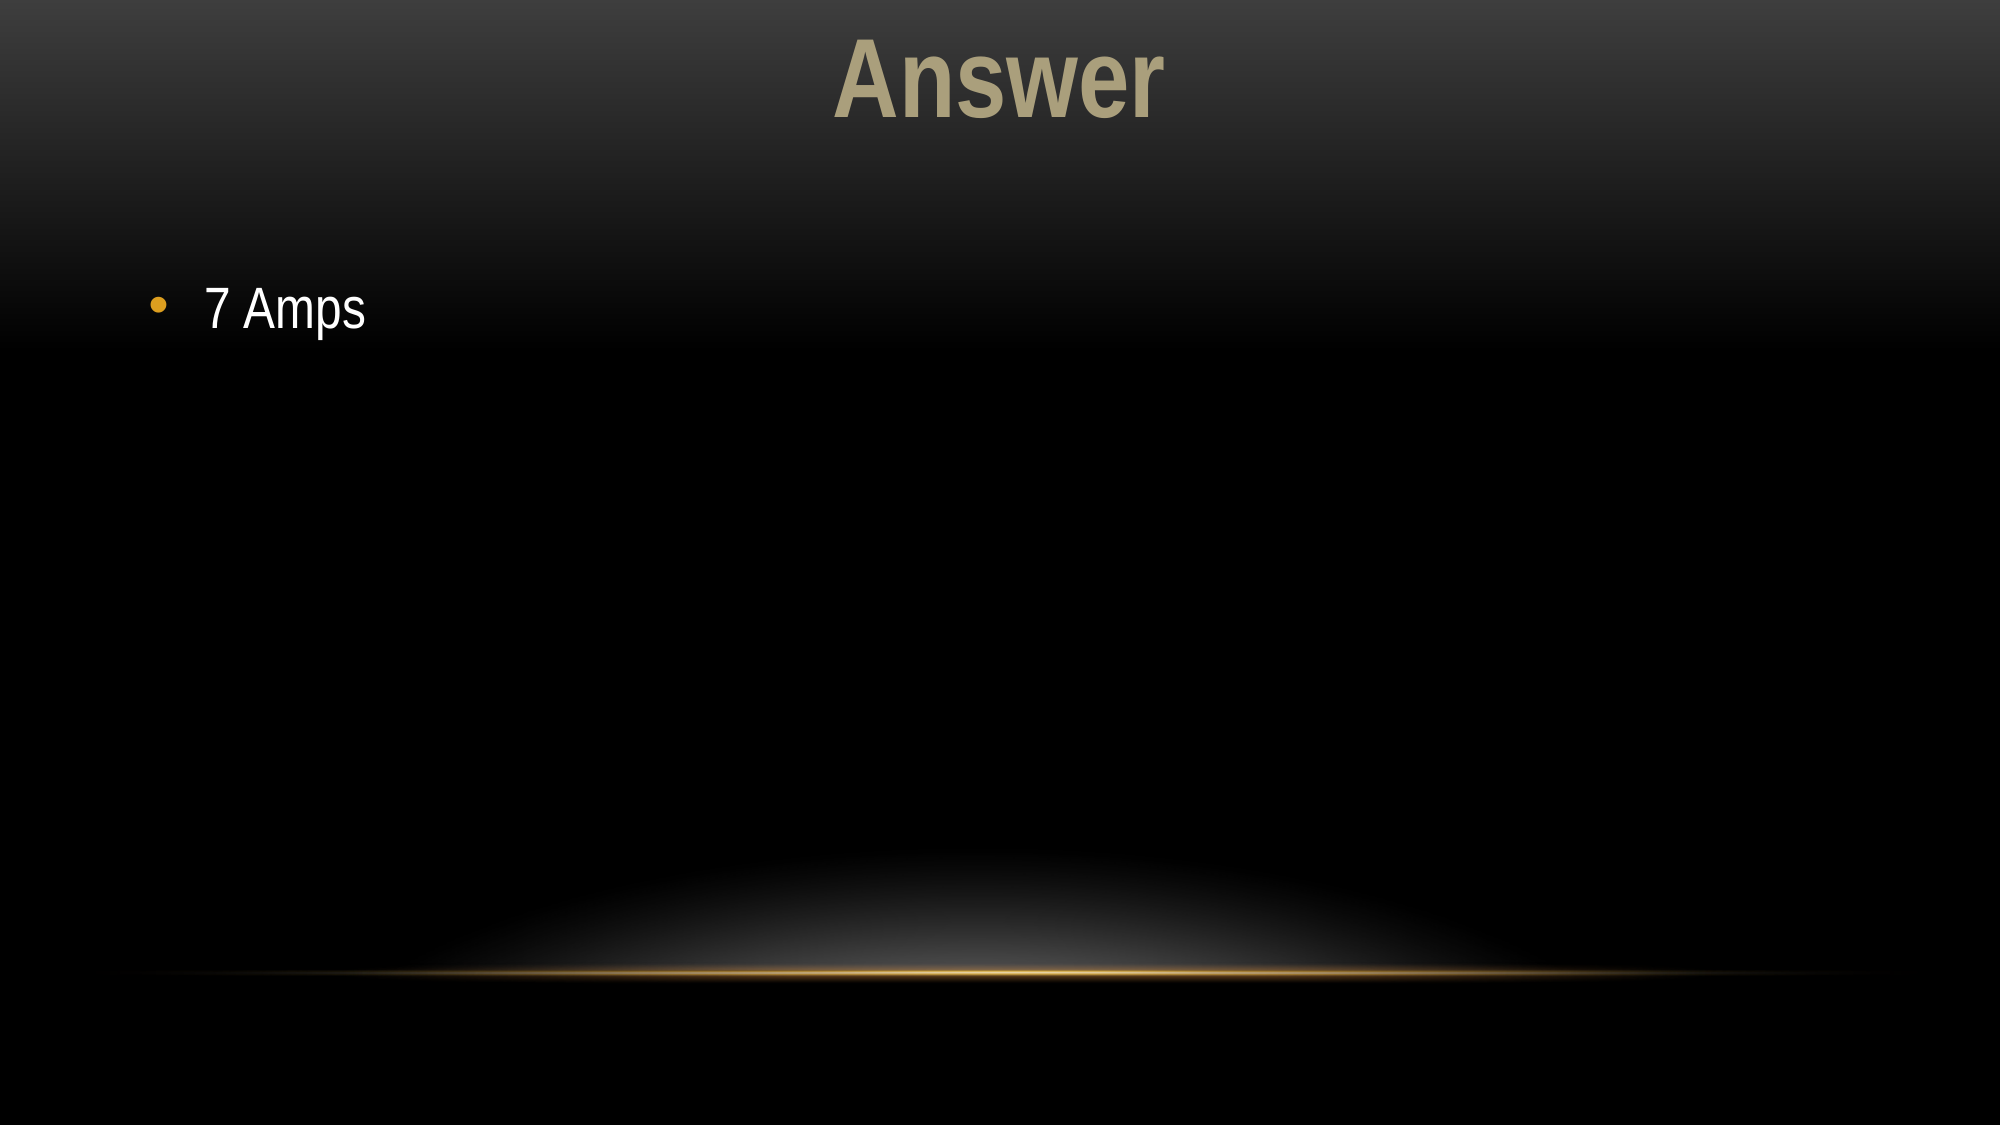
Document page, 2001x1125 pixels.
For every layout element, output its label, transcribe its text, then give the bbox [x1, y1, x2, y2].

picture [0, 0, 2000, 1125]
title [133, 45, 1867, 233]
text_box Answer [284, 0, 1714, 148]
list 7 Amps [133, 262, 1867, 938]
